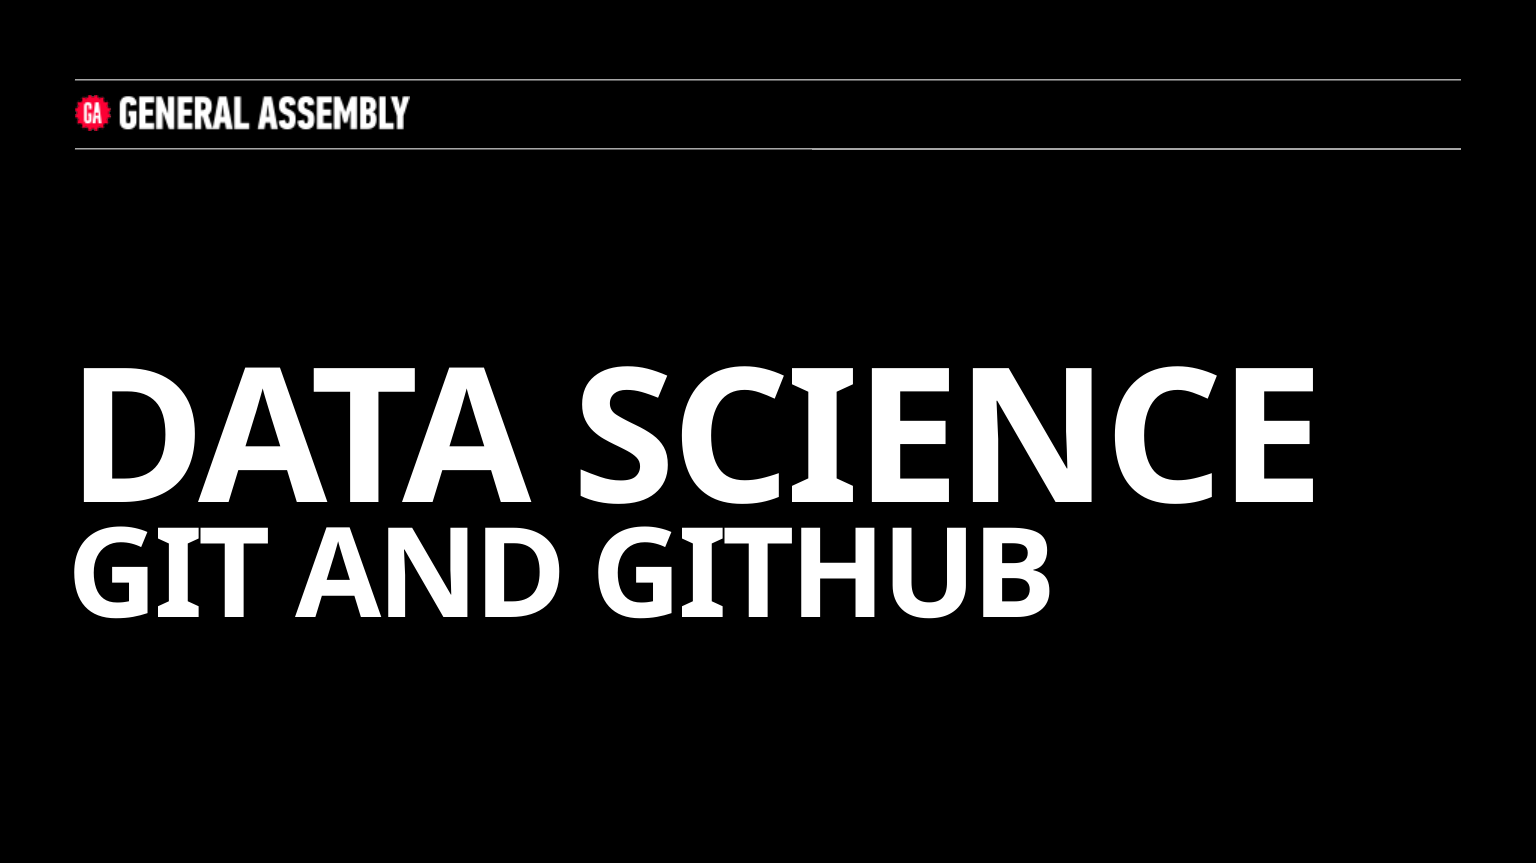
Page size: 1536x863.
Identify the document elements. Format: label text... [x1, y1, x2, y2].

title Data Science Git and Github [67, 218, 1458, 650]
picture [75, 95, 410, 131]
